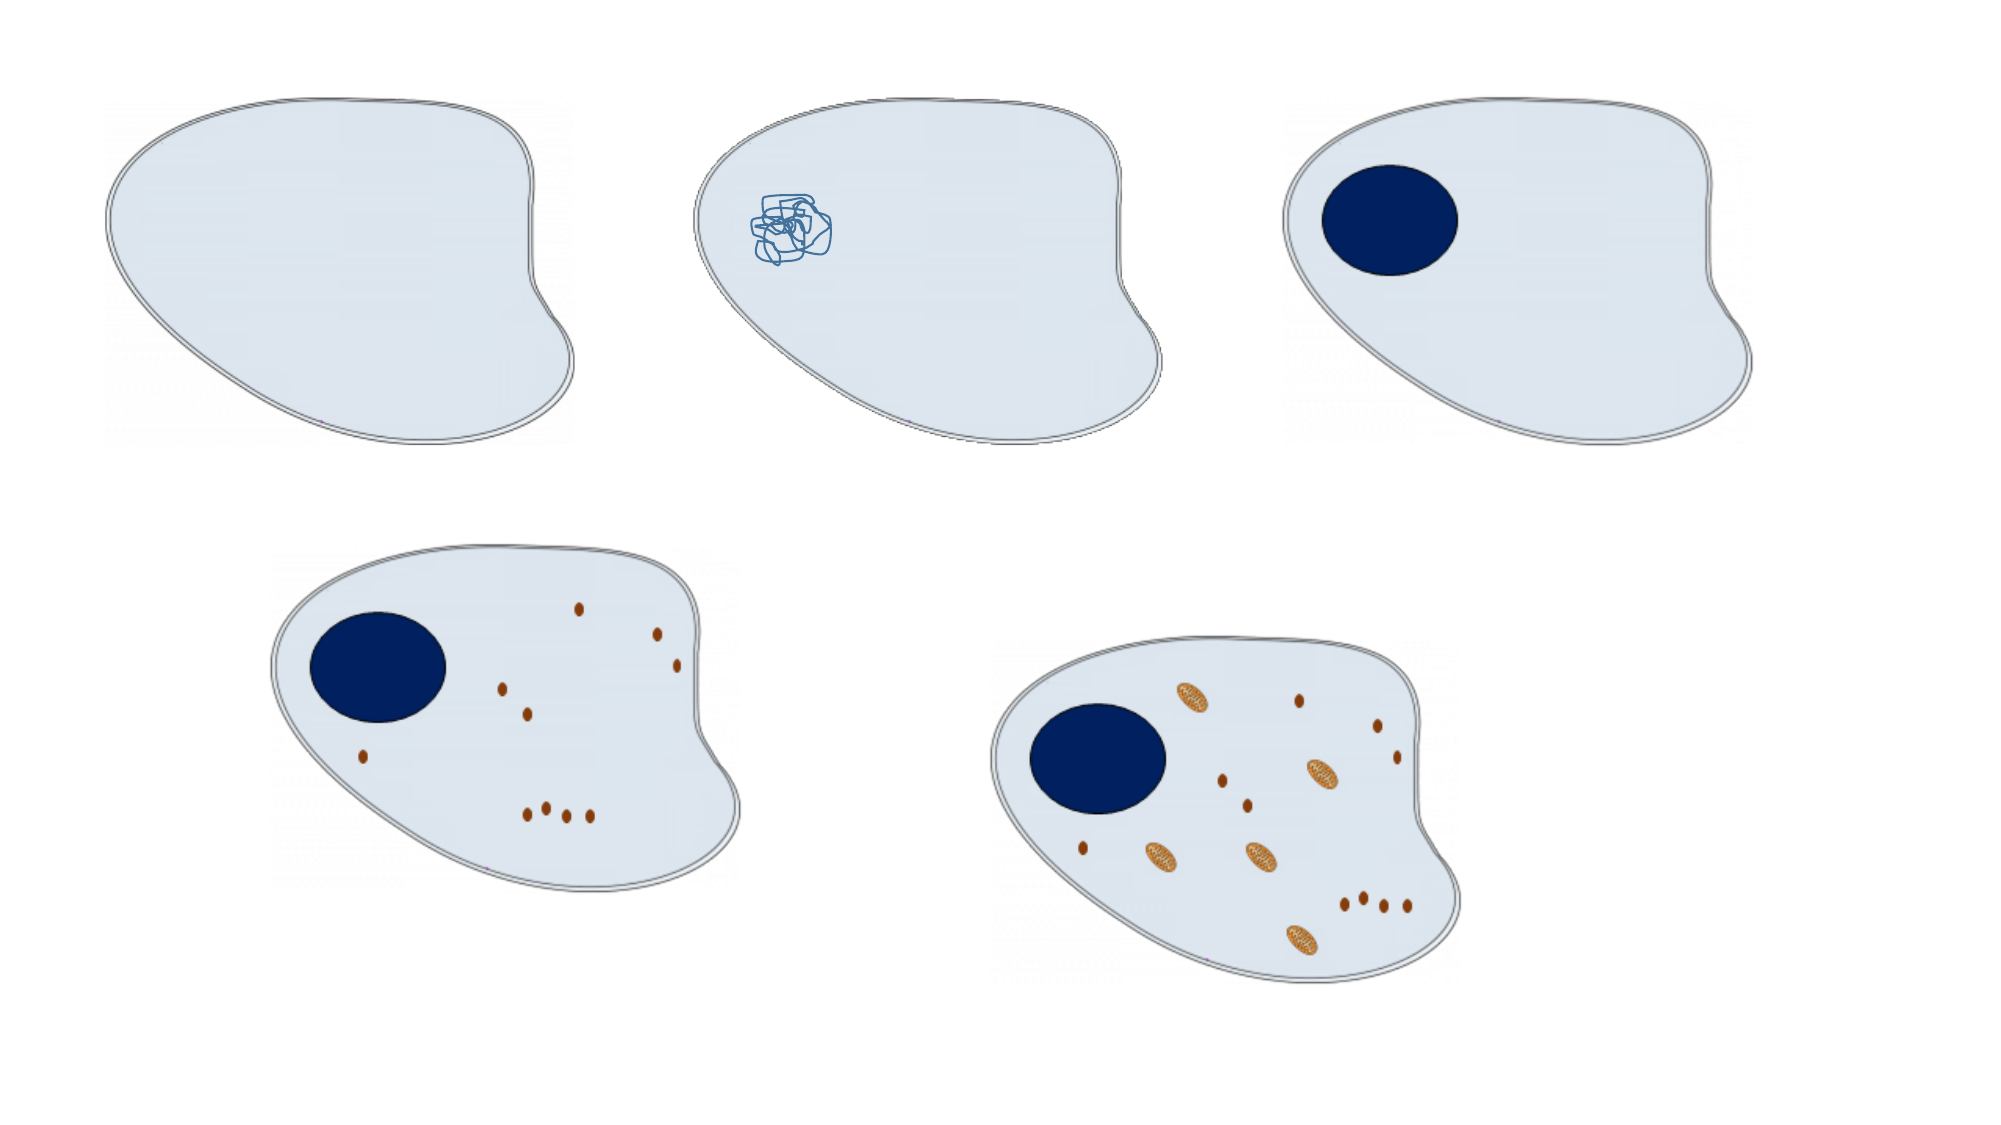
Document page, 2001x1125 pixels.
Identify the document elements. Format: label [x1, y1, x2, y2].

picture [972, 619, 1486, 1005]
picture [1261, 85, 1773, 458]
picture [249, 532, 761, 905]
picture [85, 85, 597, 458]
text_box [673, 85, 1185, 458]
